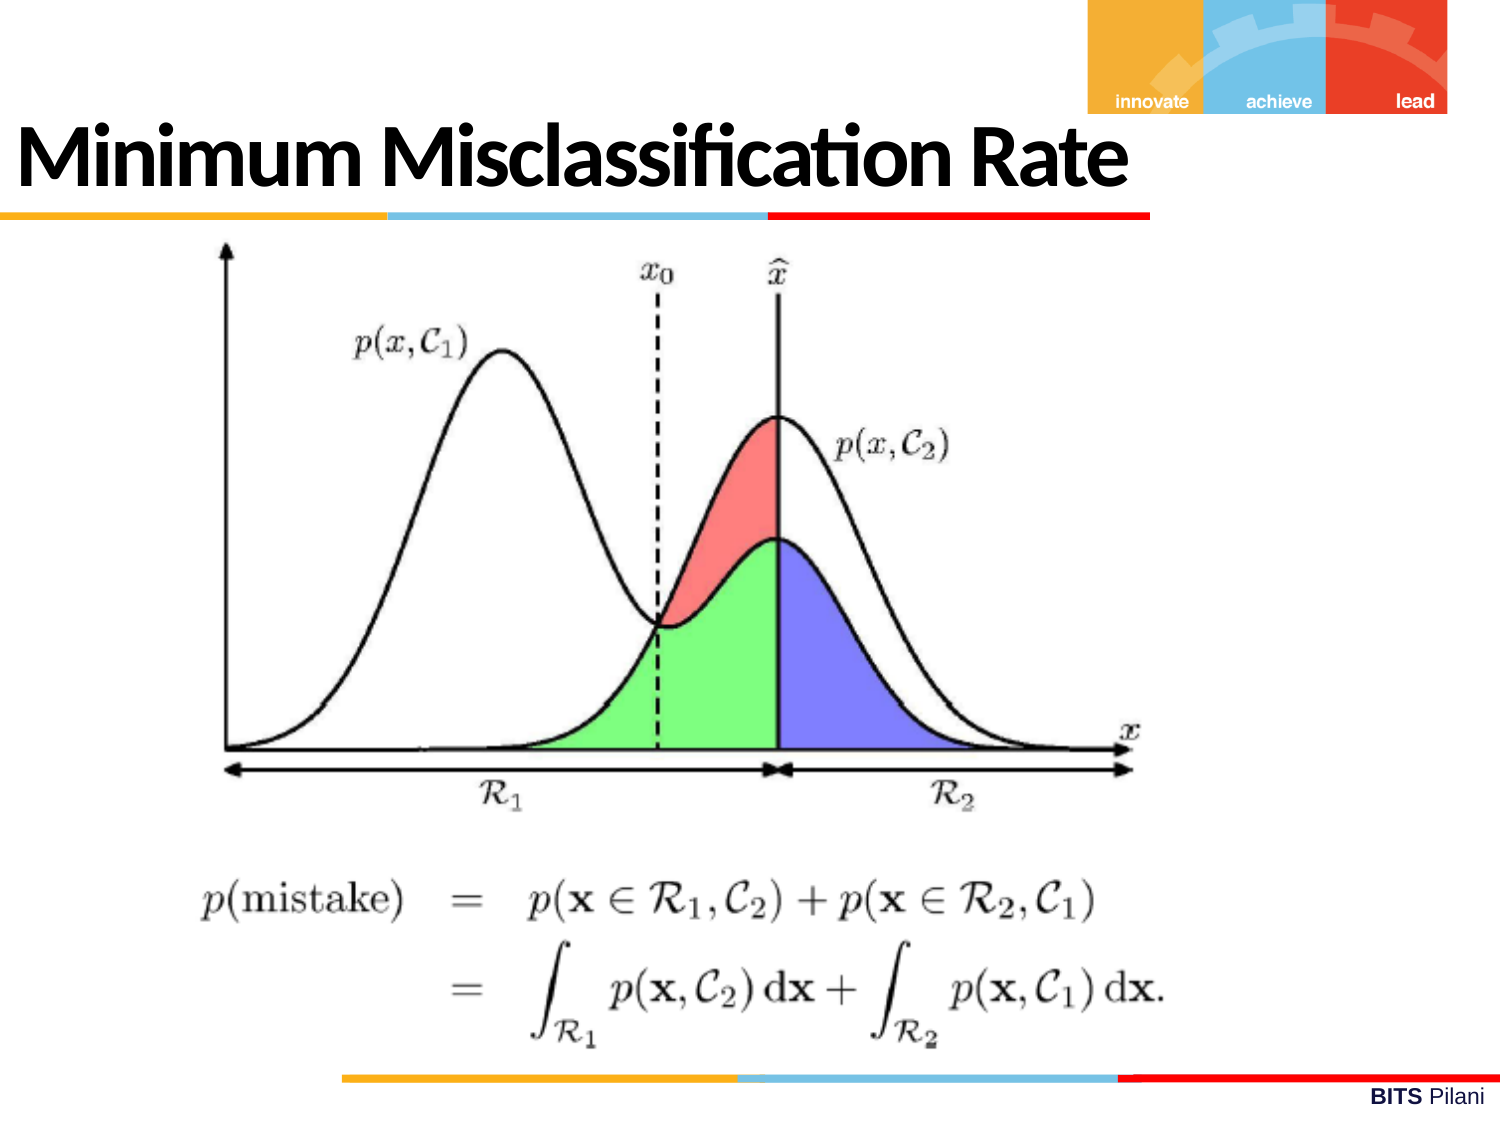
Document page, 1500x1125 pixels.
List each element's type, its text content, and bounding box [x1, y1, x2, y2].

picture [1087, 0, 1448, 87]
title Minimum Misclassification Rate [0, 87, 1450, 213]
picture [175, 223, 1226, 1070]
